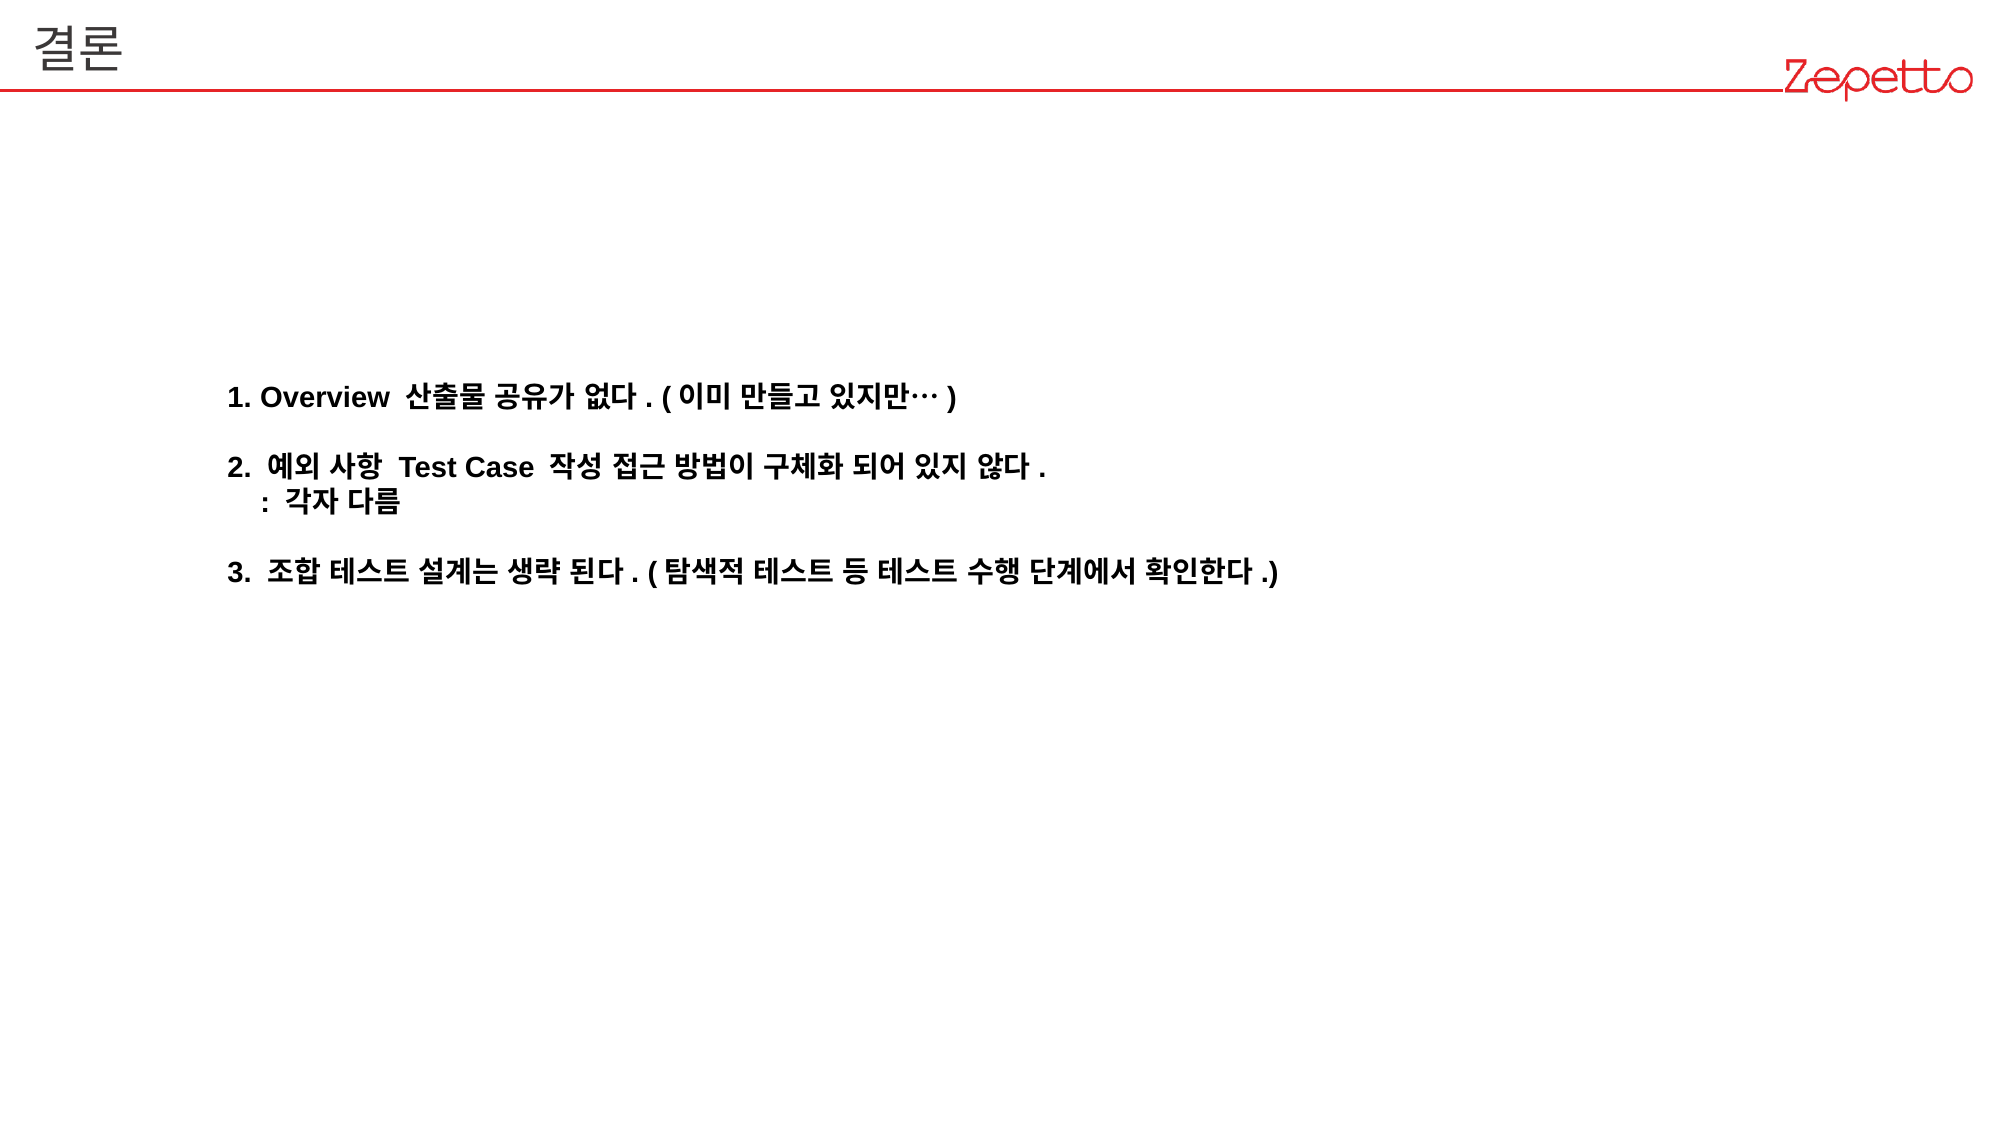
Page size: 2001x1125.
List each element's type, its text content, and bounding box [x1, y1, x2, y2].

text_box 1. Overview 산출물 공유가 없다. (이미 만들고 있지만…) 2. 예외 사항 Test Case 작성 접근 방법이 구체화 되어 있지 않다. : 각자 다름 3. 조합 테스트 설계는 생략 된다. (탐색적 테스트 등 테스트 수행 단계에서 확인한다.) [212, 370, 1294, 631]
title 결론 [17, 12, 825, 90]
picture [1785, 59, 1973, 102]
